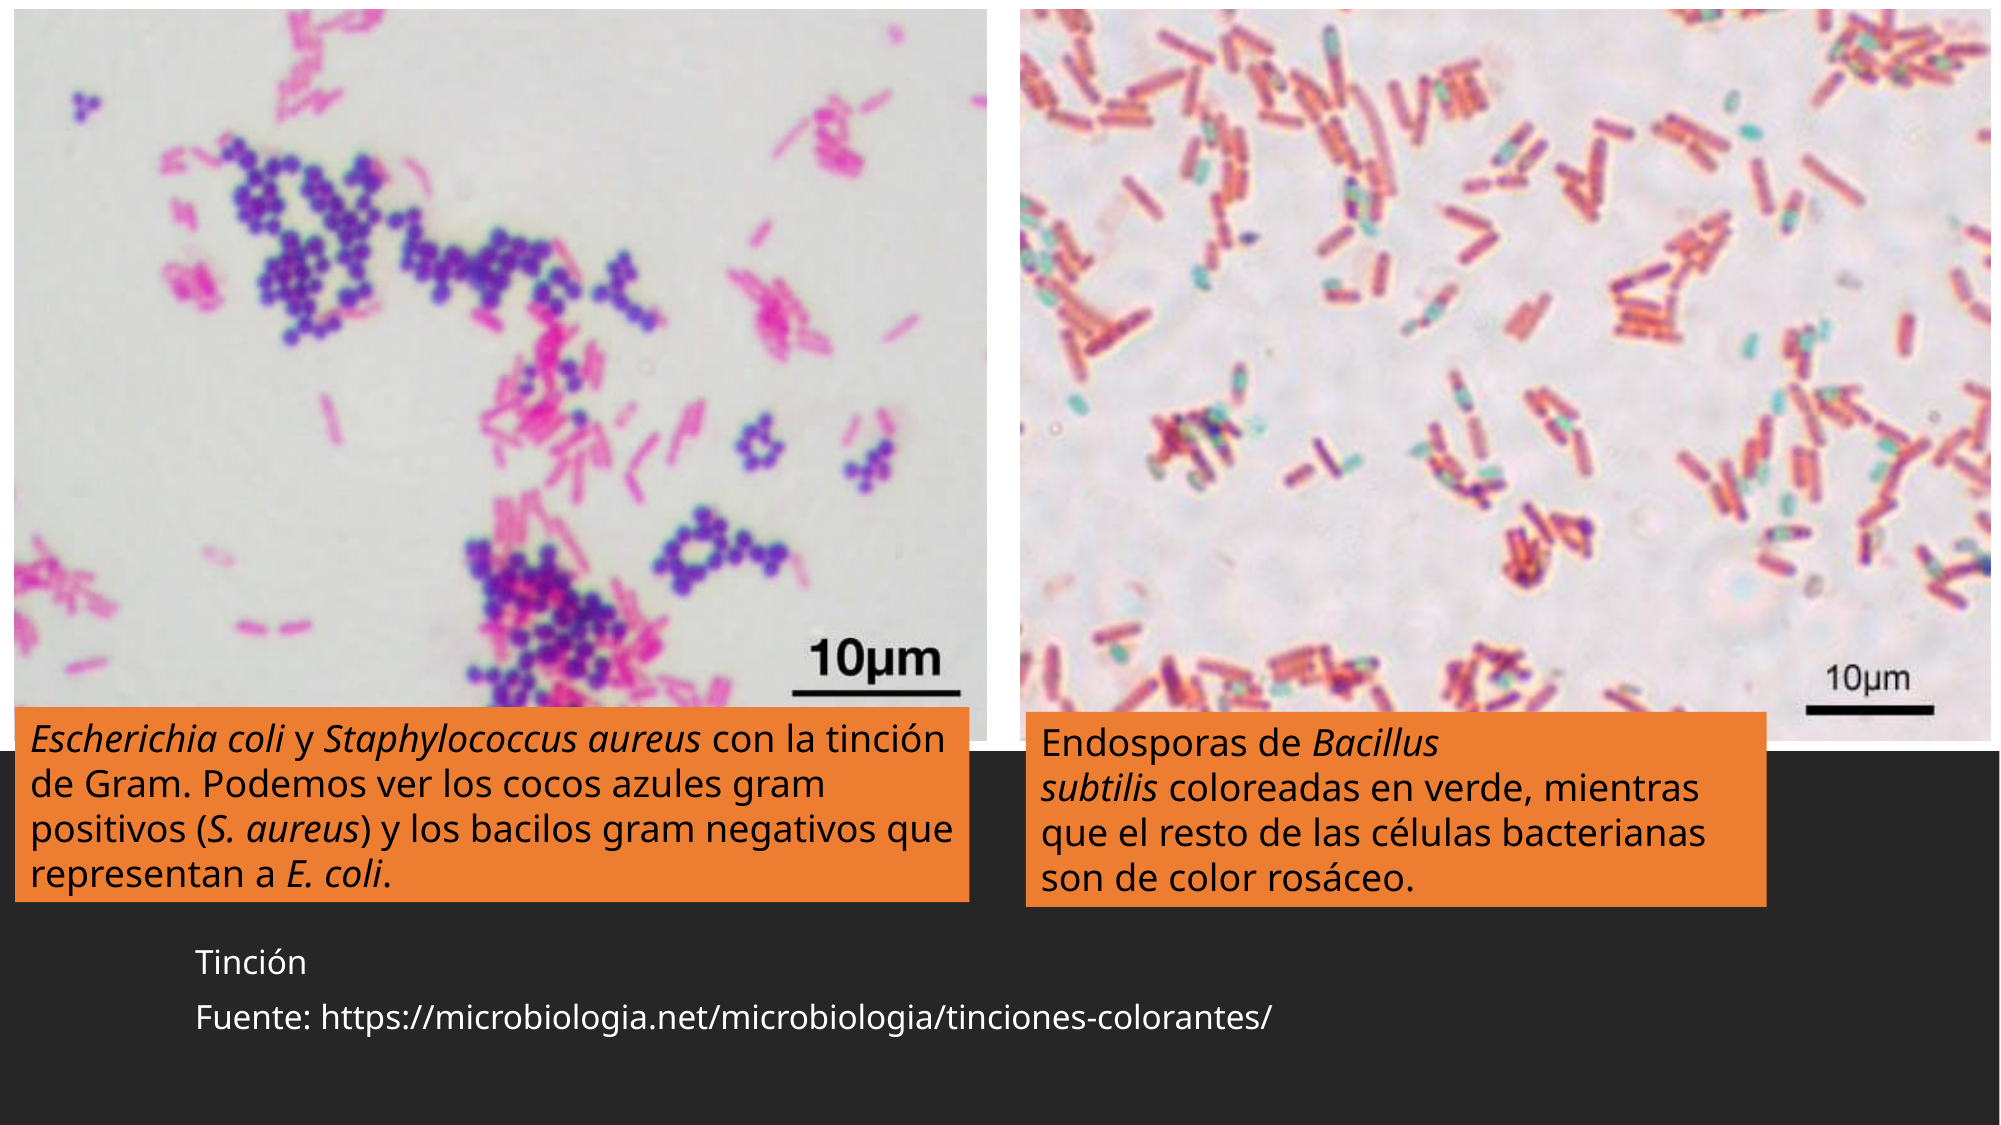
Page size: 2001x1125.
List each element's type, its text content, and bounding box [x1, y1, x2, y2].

text_box Escherichia coli y Staphylococcus aureus con la tinción de Gram. Podemos ver los cocos azules gram positivos (S. aureus) y los bacilos gram negativos que representan a E. coli. [15, 748, 970, 903]
text_box Endosporas de Bacillus subtilis coloreadas en verde, mientras que el resto de las células bacterianas son de color rosáceo. [1025, 749, 1767, 907]
picture [13, 8, 988, 741]
picture [1019, 9, 1991, 741]
list Tinción Fuente: https://microbiologia.net/microbiologia/tinciones-colorantes/ [180, 937, 1839, 1038]
